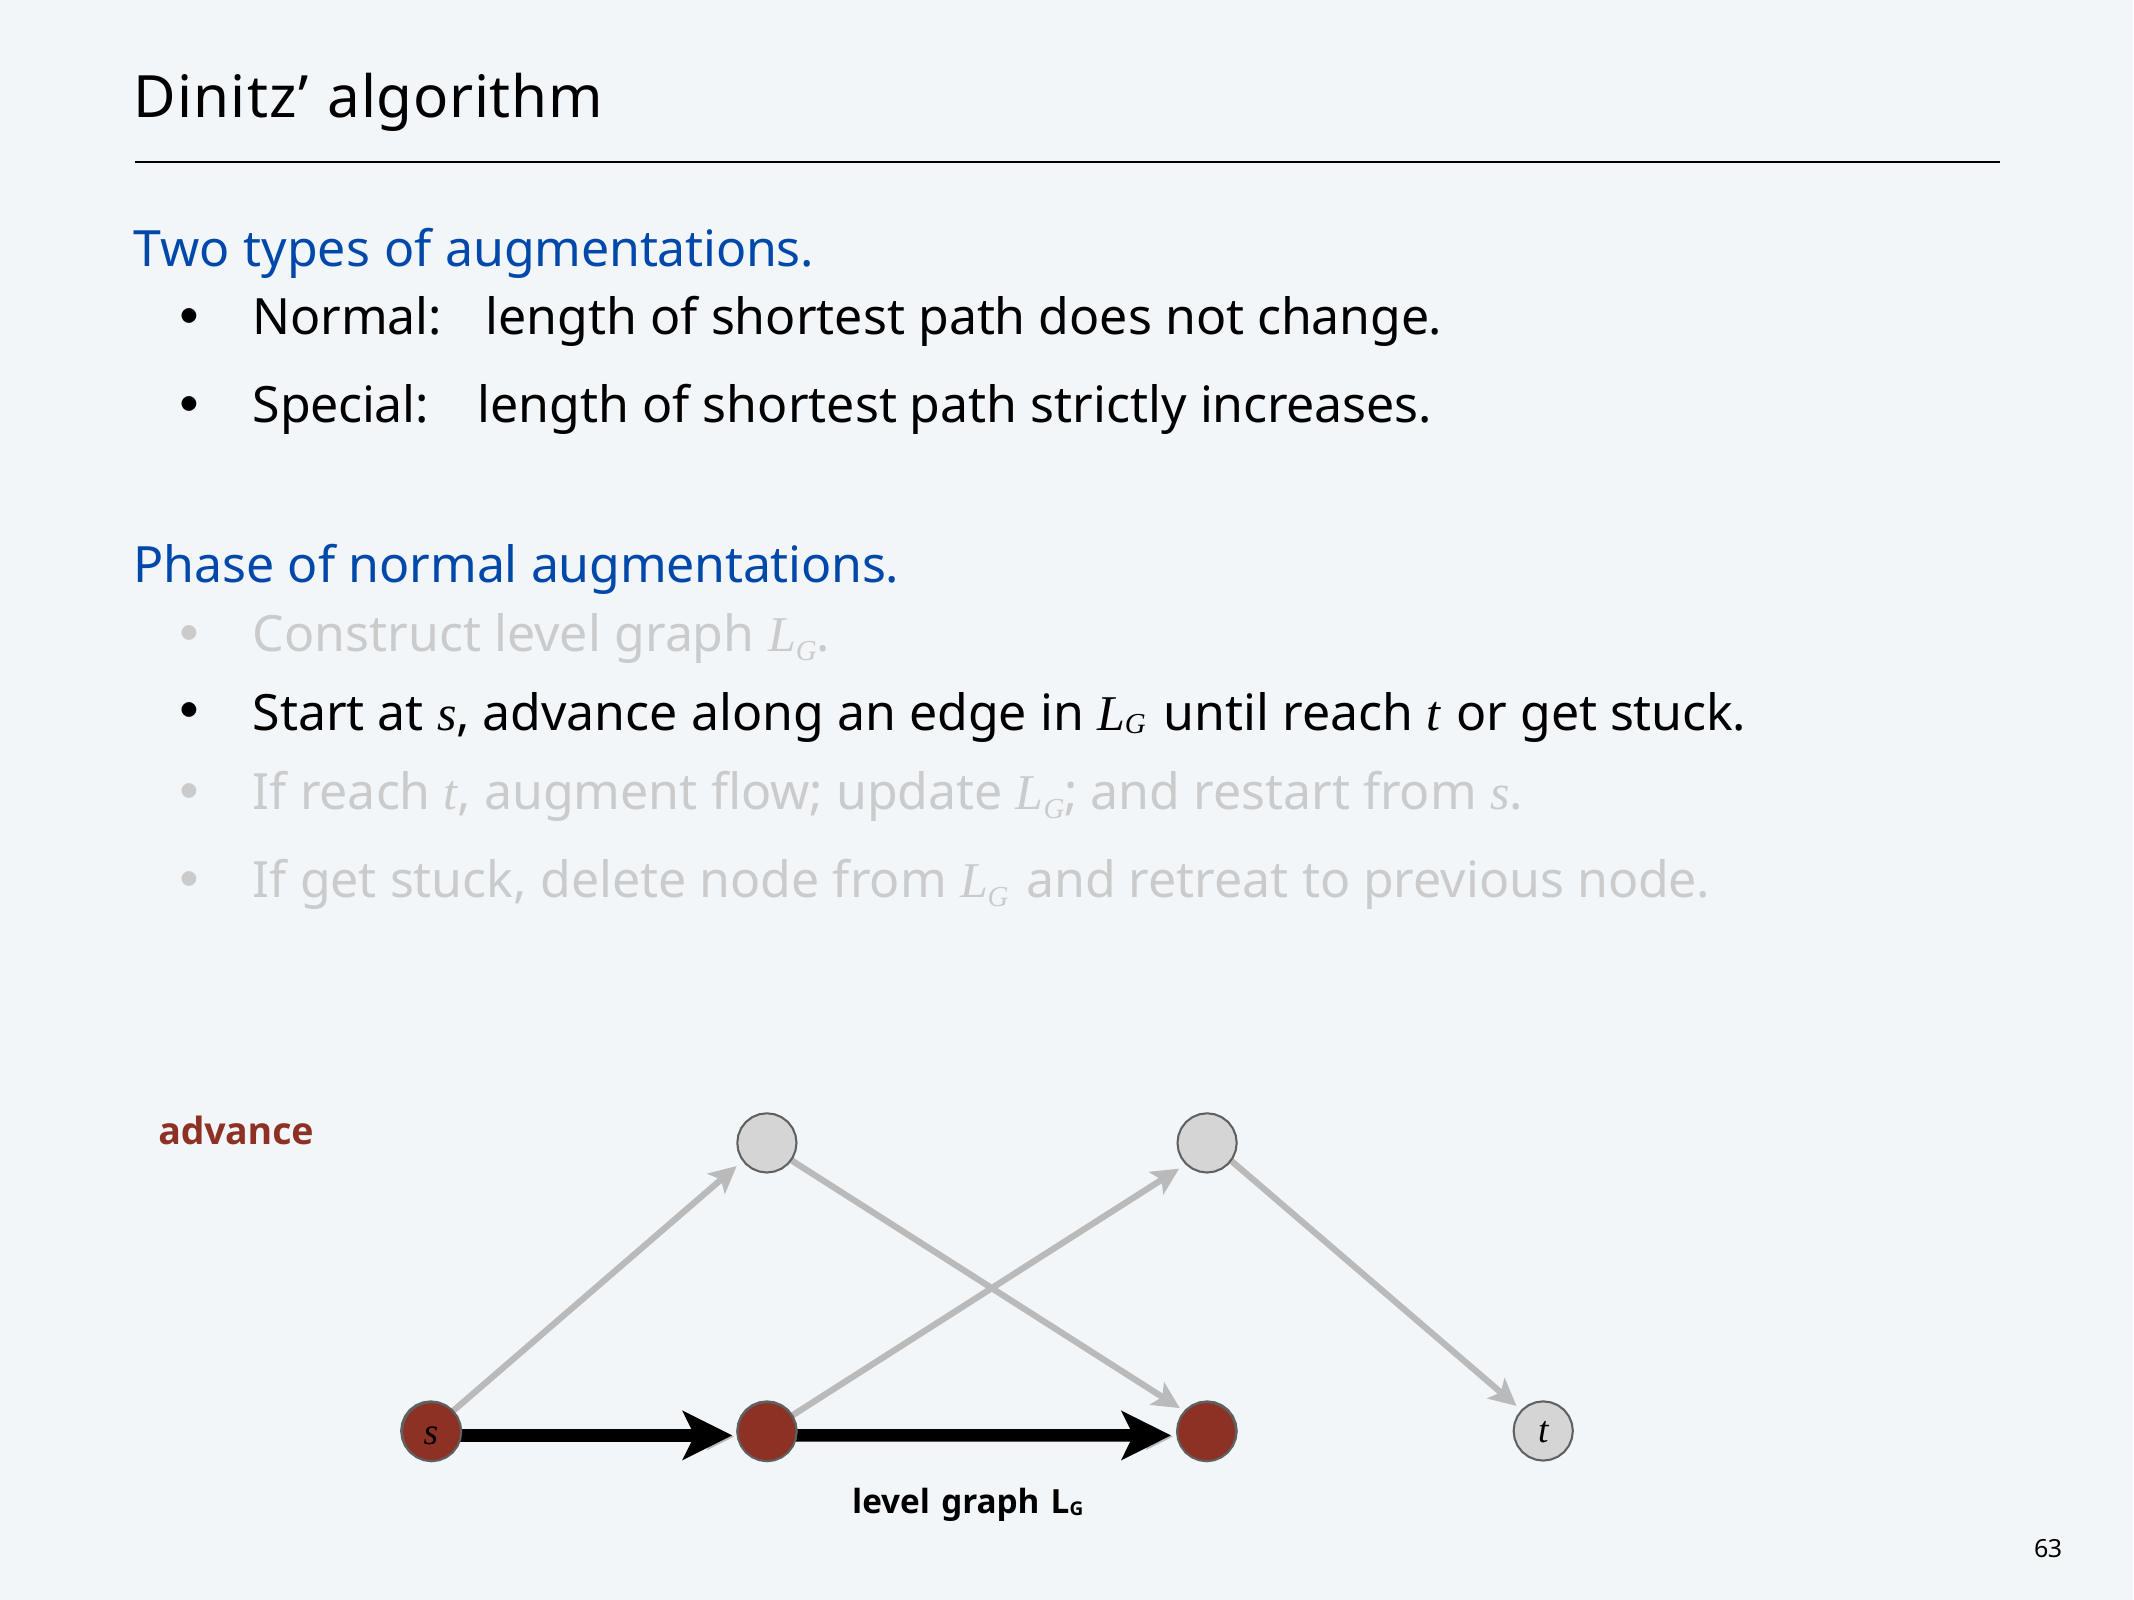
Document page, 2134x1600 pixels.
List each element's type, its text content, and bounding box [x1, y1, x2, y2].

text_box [399, 1111, 1575, 1463]
text_box Two types of augmentations. ・Normal: length of shortest path does not change. ・Special: length of shortest path strictly increases. [127, 219, 1457, 446]
text_box advance [156, 1104, 319, 1152]
text_box level graph LG [849, 1479, 1094, 1521]
slide_number 63 [2027, 1532, 2075, 1600]
title Dinitz’ algorithm [131, 57, 1078, 219]
list Phase of normal augmentations. ・Construct level graph LG. ・Start at s, advance along an edge in LG until reach t or get stuck. ・If reach t, augment flow; update LG; and restart from s. ・If get stuck, delete node from LG and retreat to previous node. [127, 536, 1797, 1452]
